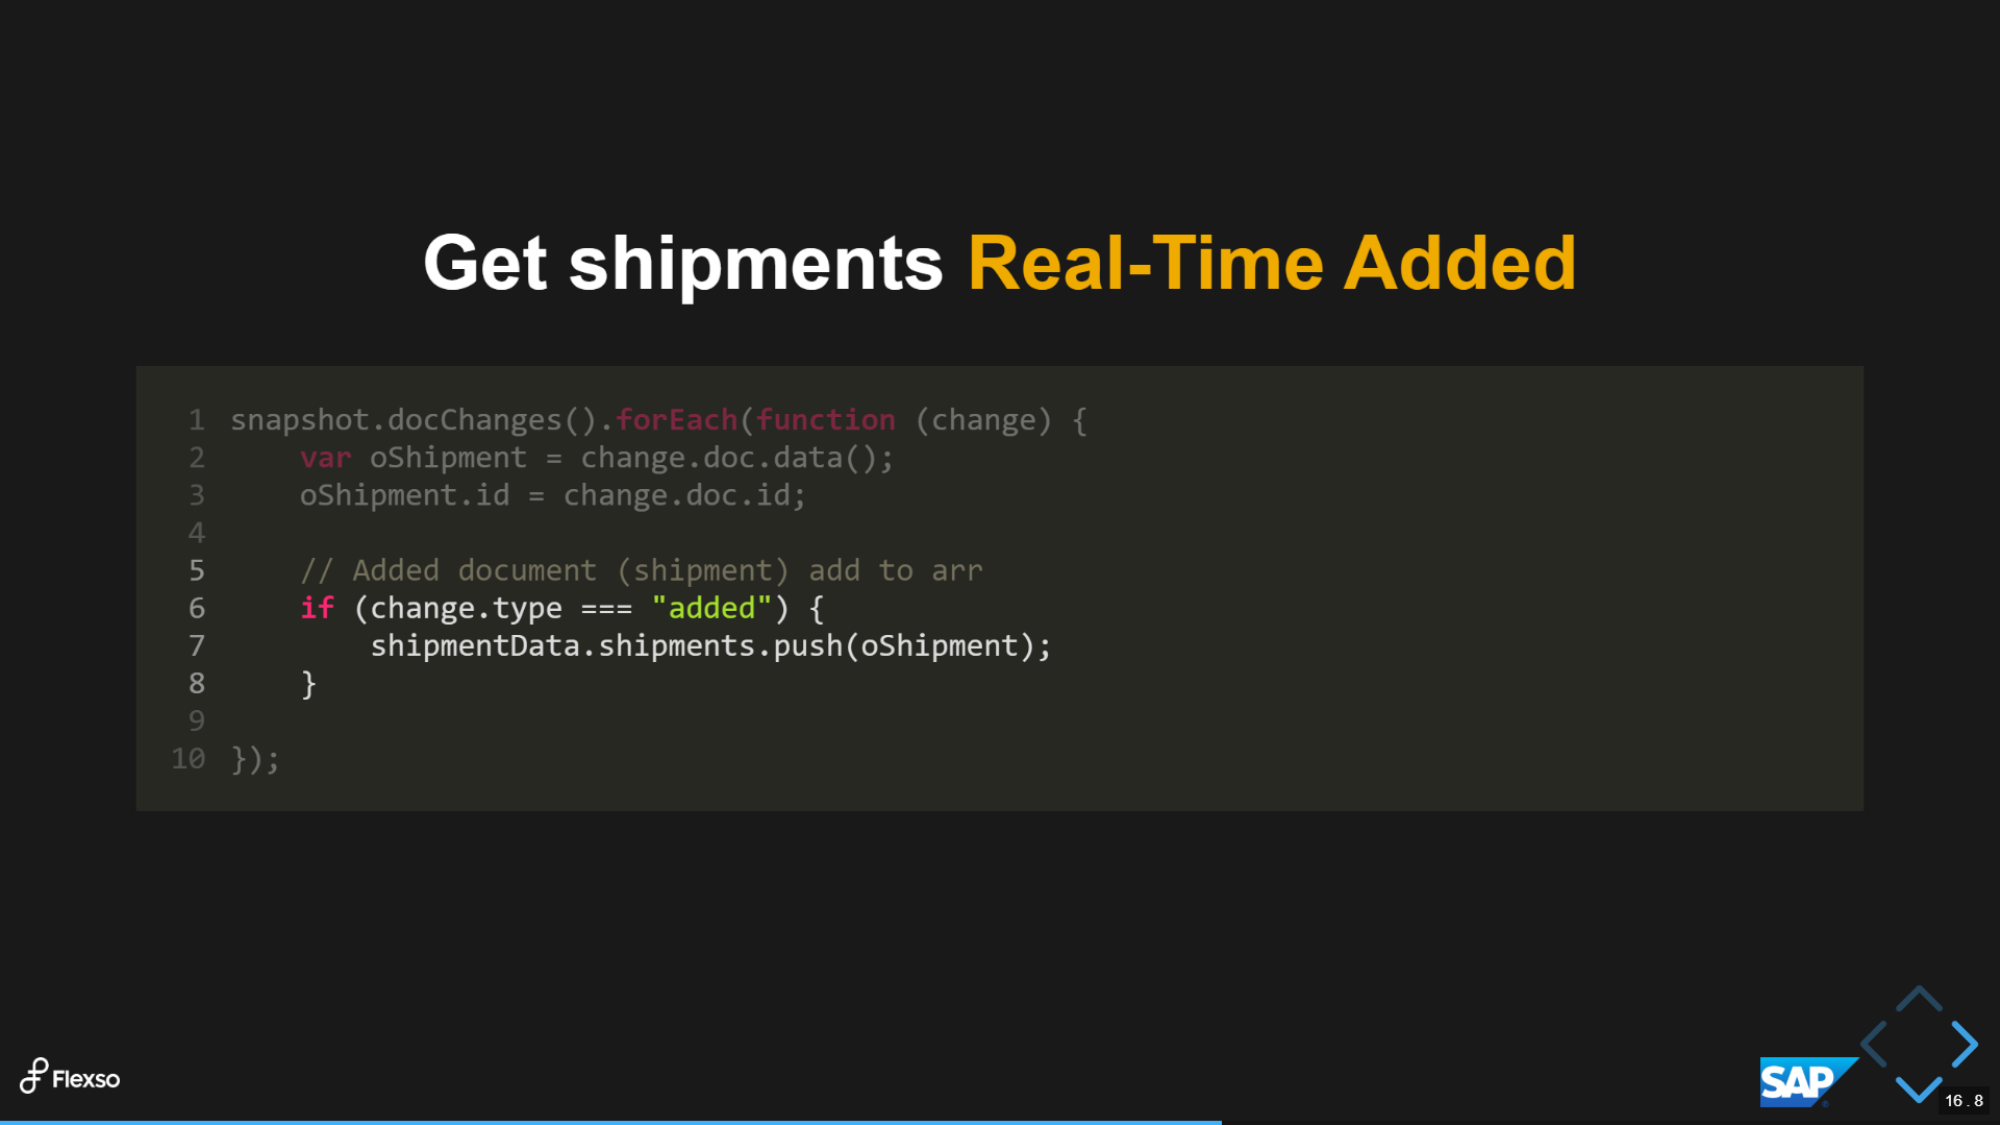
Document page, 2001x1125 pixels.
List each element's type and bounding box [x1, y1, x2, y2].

list [0, 0, 2000, 1125]
